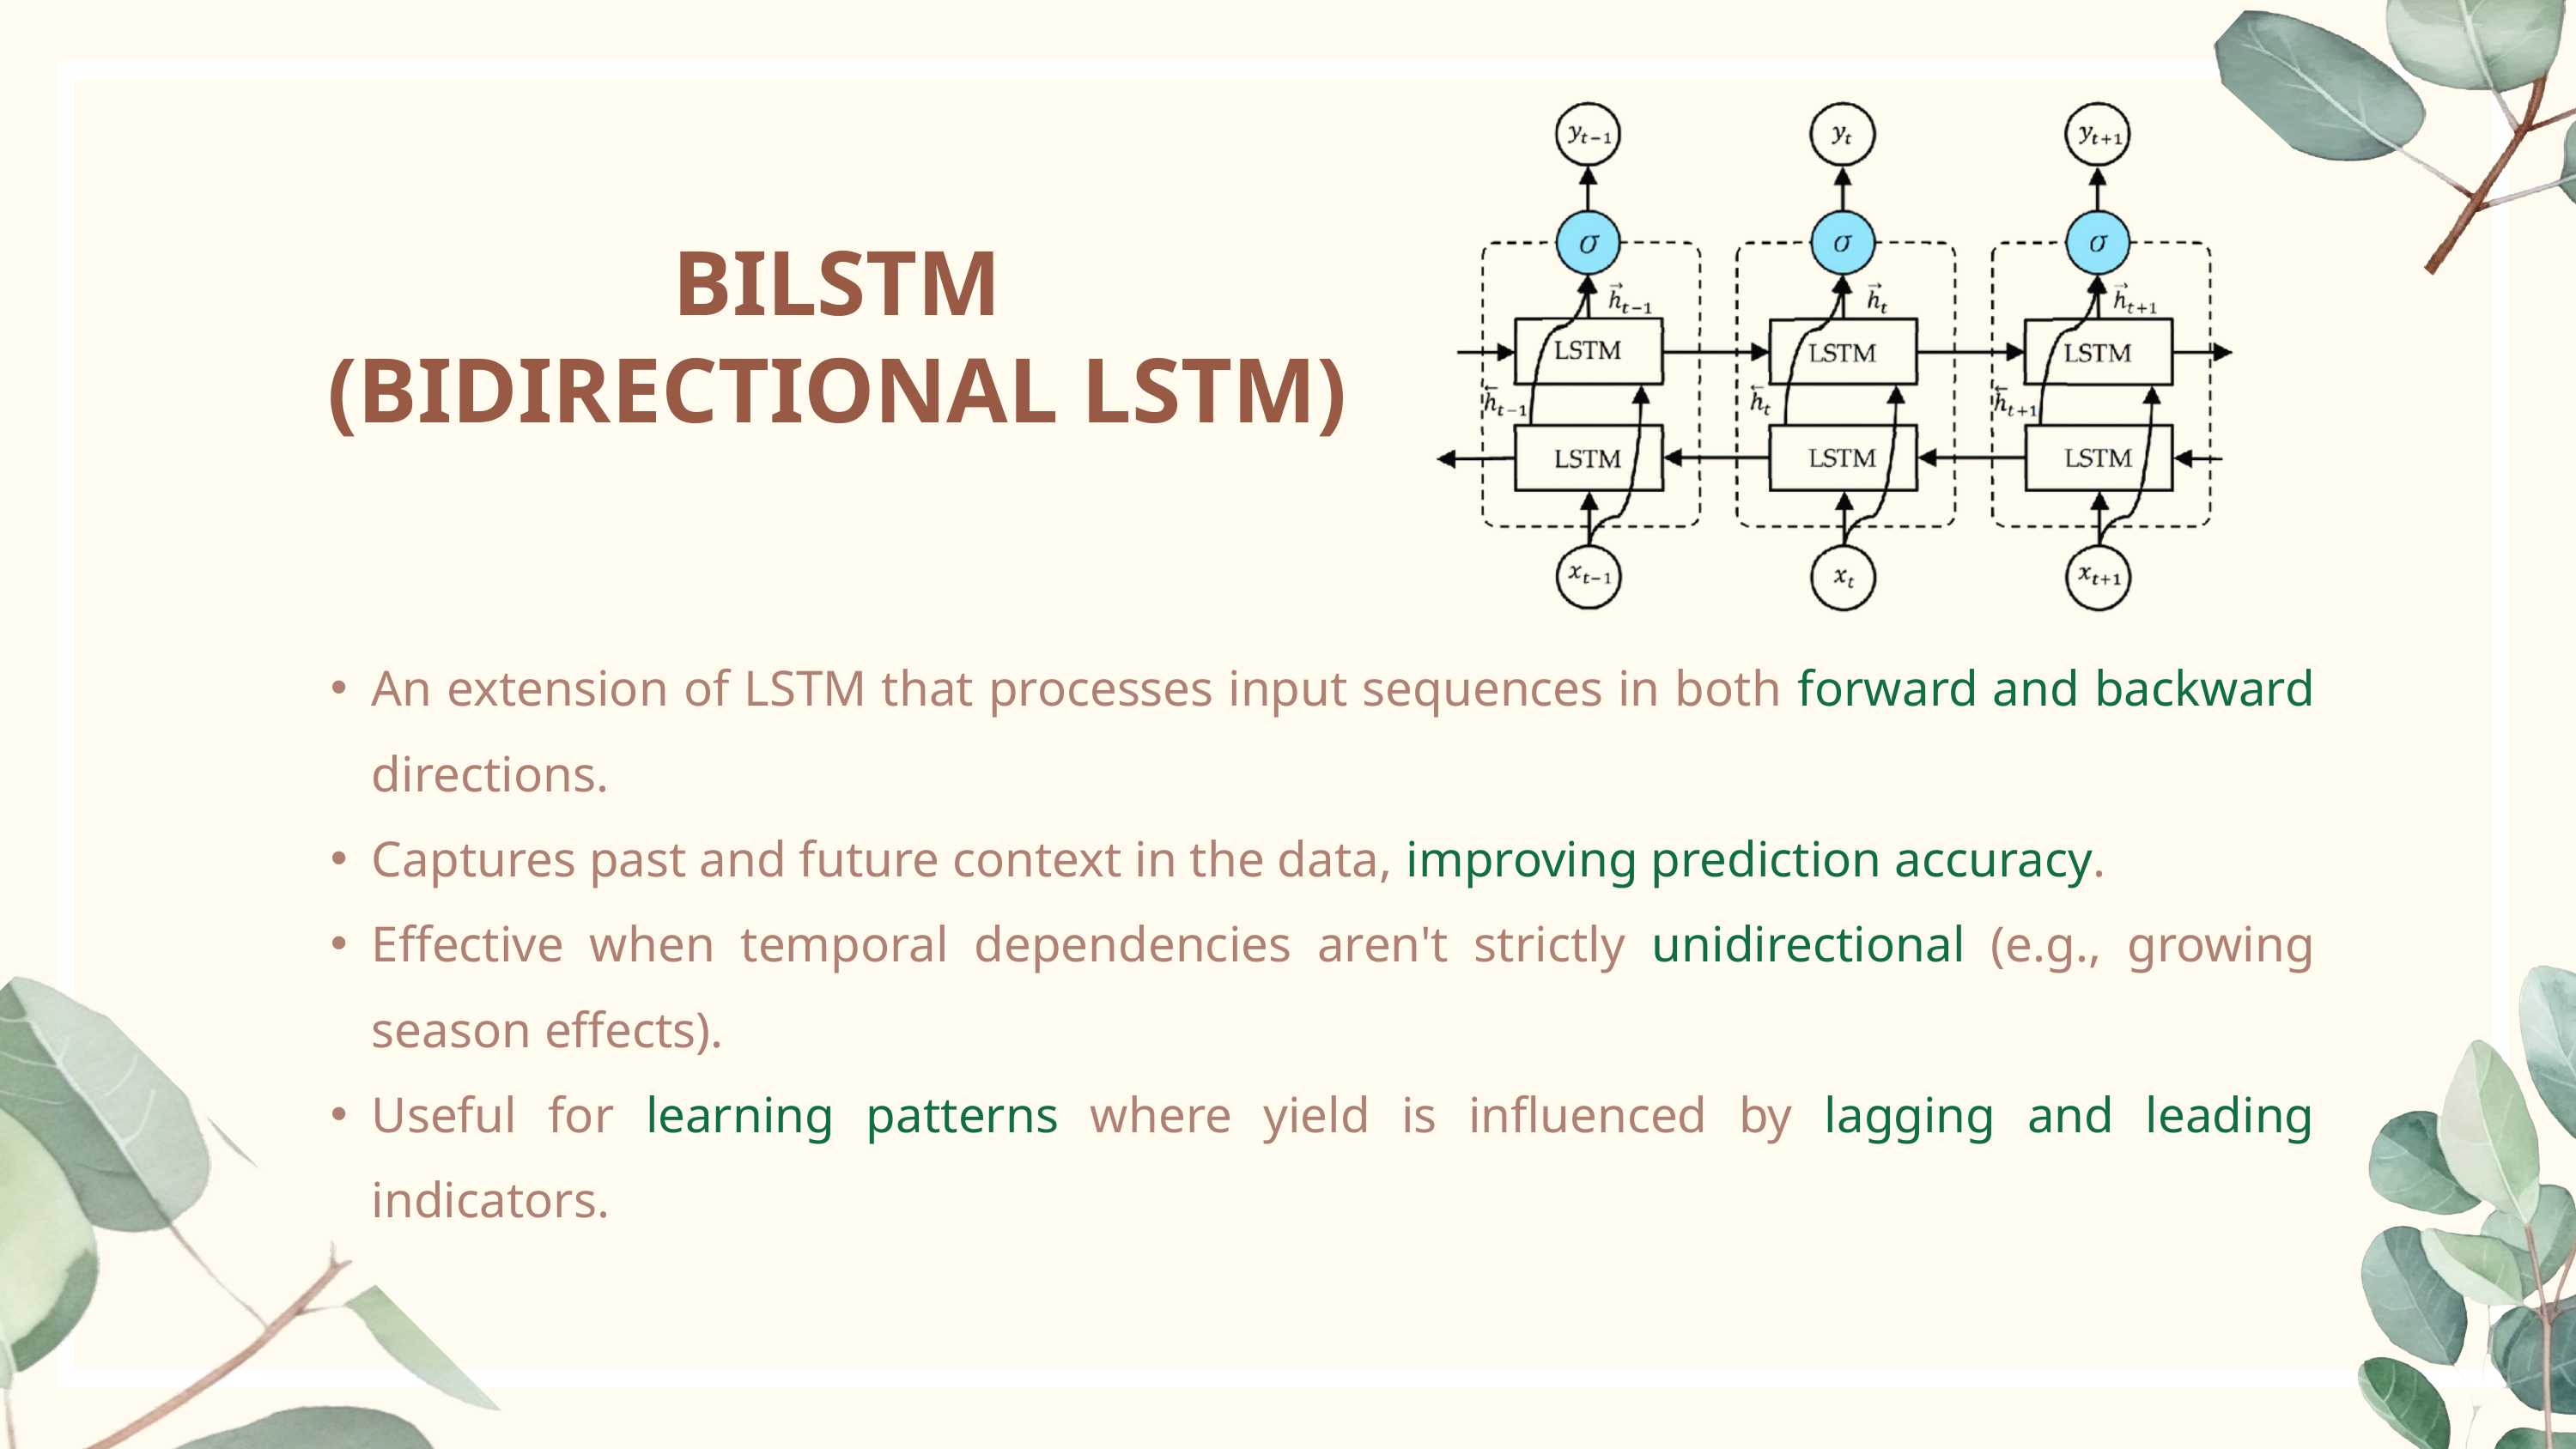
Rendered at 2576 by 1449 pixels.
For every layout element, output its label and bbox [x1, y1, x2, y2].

text_box [56, 60, 2511, 1388]
text_box [0, 949, 540, 1449]
text_box [2202, 0, 2576, 313]
text_box [2315, 949, 2576, 1449]
